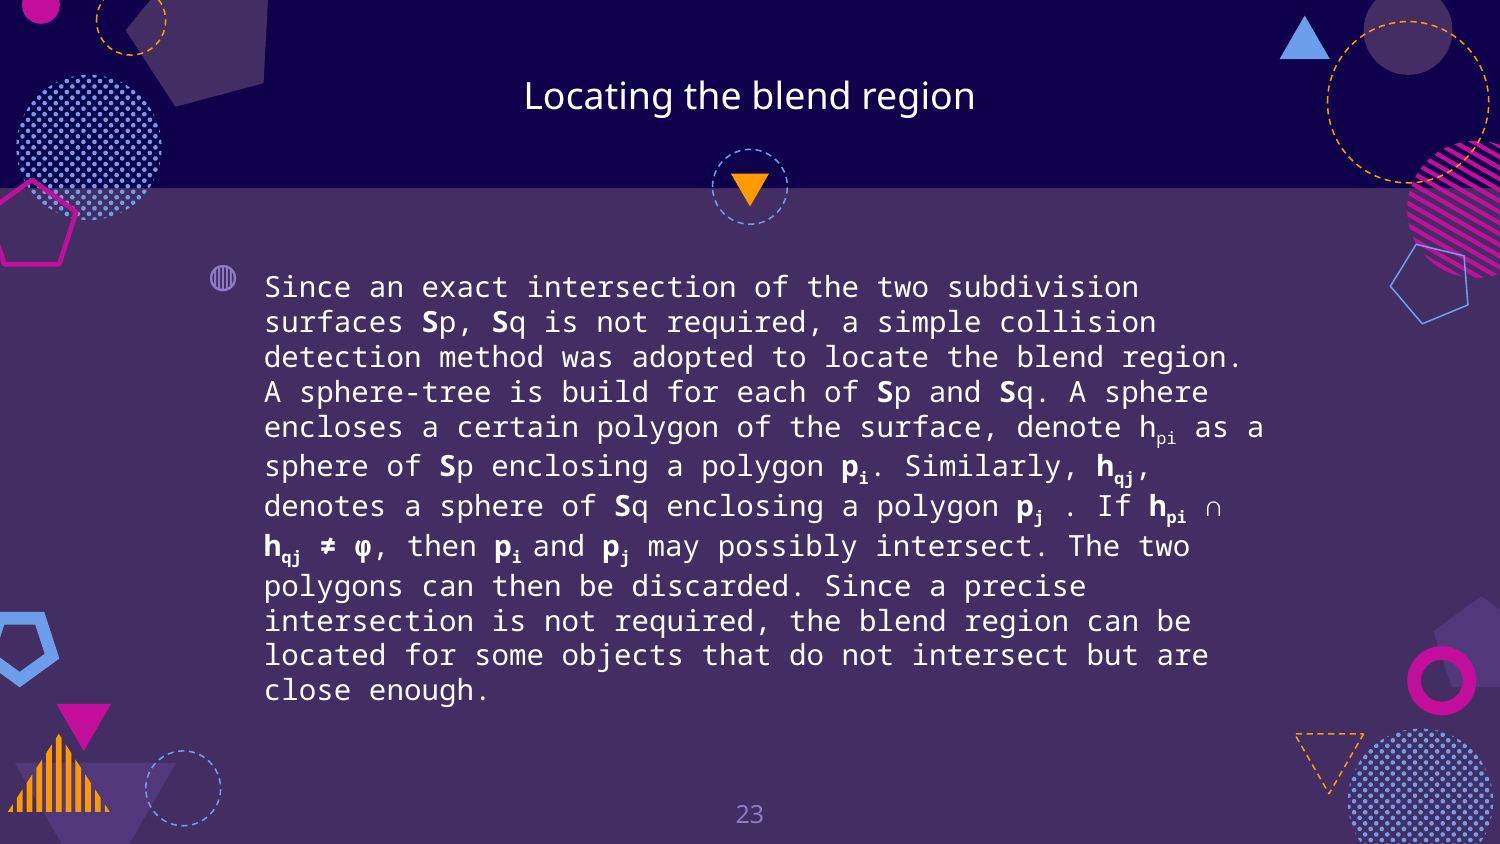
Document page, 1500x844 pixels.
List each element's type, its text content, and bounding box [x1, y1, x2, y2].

slide_number 23 [705, 783, 795, 844]
title Locating the blend region [335, 0, 1165, 189]
list Since an exact intersection of the two subdivision surfaces Sp, Sq is not required, a simple collision detection method was adopted to locate the blend region. A sphere-tree is build for each of Sp and Sq. A sphere encloses a certain polygon of the surface, denote hpi as a sphere of Sp enclosing a polygon pi. Similarly, hqj, denotes a sphere of Sq enclosing a polygon pj . If hpi ∩ hqj ≠ φ, then pi and pj may possibly intersect. The two polygons can then be discarded. Since a precise intersection is not required, the blend region can be located for some objects that do not intersect but are close enough. [173, 252, 1288, 762]
